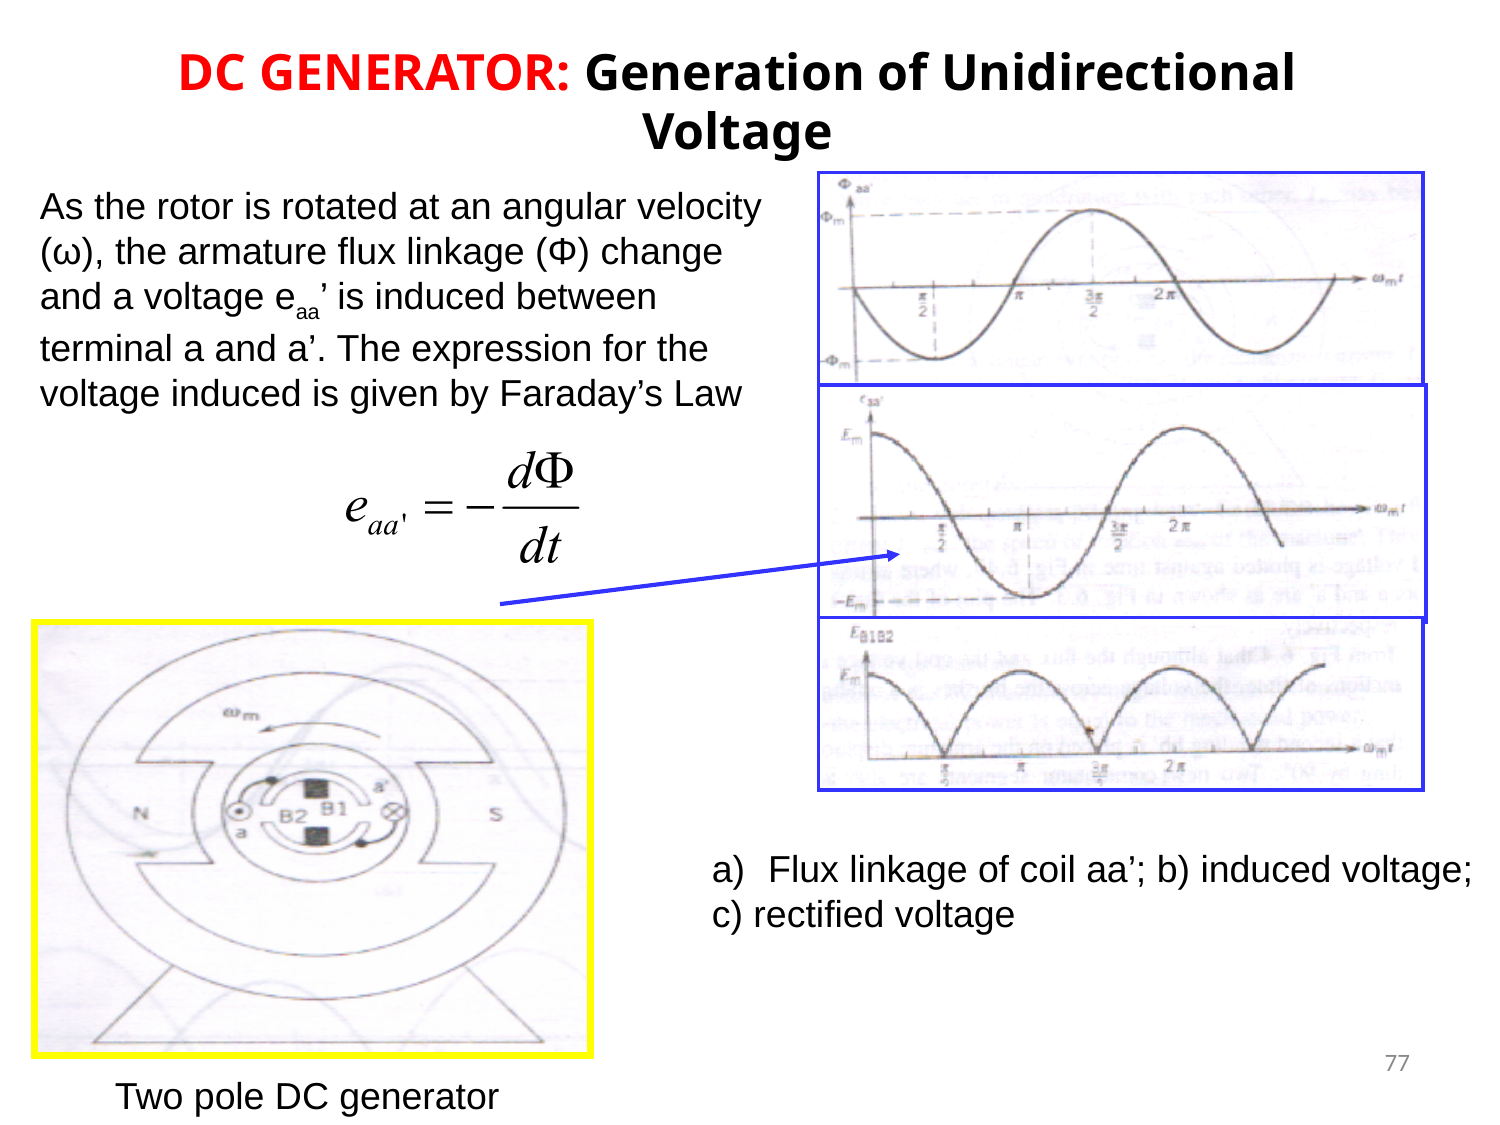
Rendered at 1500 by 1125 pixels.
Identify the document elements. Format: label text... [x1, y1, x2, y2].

text_box As the rotor is rotated at an angular velocity (ω), the armature flux linkage (Φ) change and a voltage eaa’ is induced between terminal a and a’. The expression for the voltage induced is given by Faraday’s Law [24, 174, 800, 422]
picture [337, 437, 591, 574]
picture [37, 624, 588, 1053]
title DC GENERATOR: Generation of Unidirectional Voltage [62, 50, 1413, 150]
text_box Two pole DC generator [99, 1064, 529, 1125]
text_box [499, 553, 901, 605]
text_box Flux linkage of coil aa’; b) induced voltage; c) rectified voltage [696, 837, 1500, 943]
text_box 77 [1074, 1024, 1425, 1100]
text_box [820, 174, 1424, 788]
